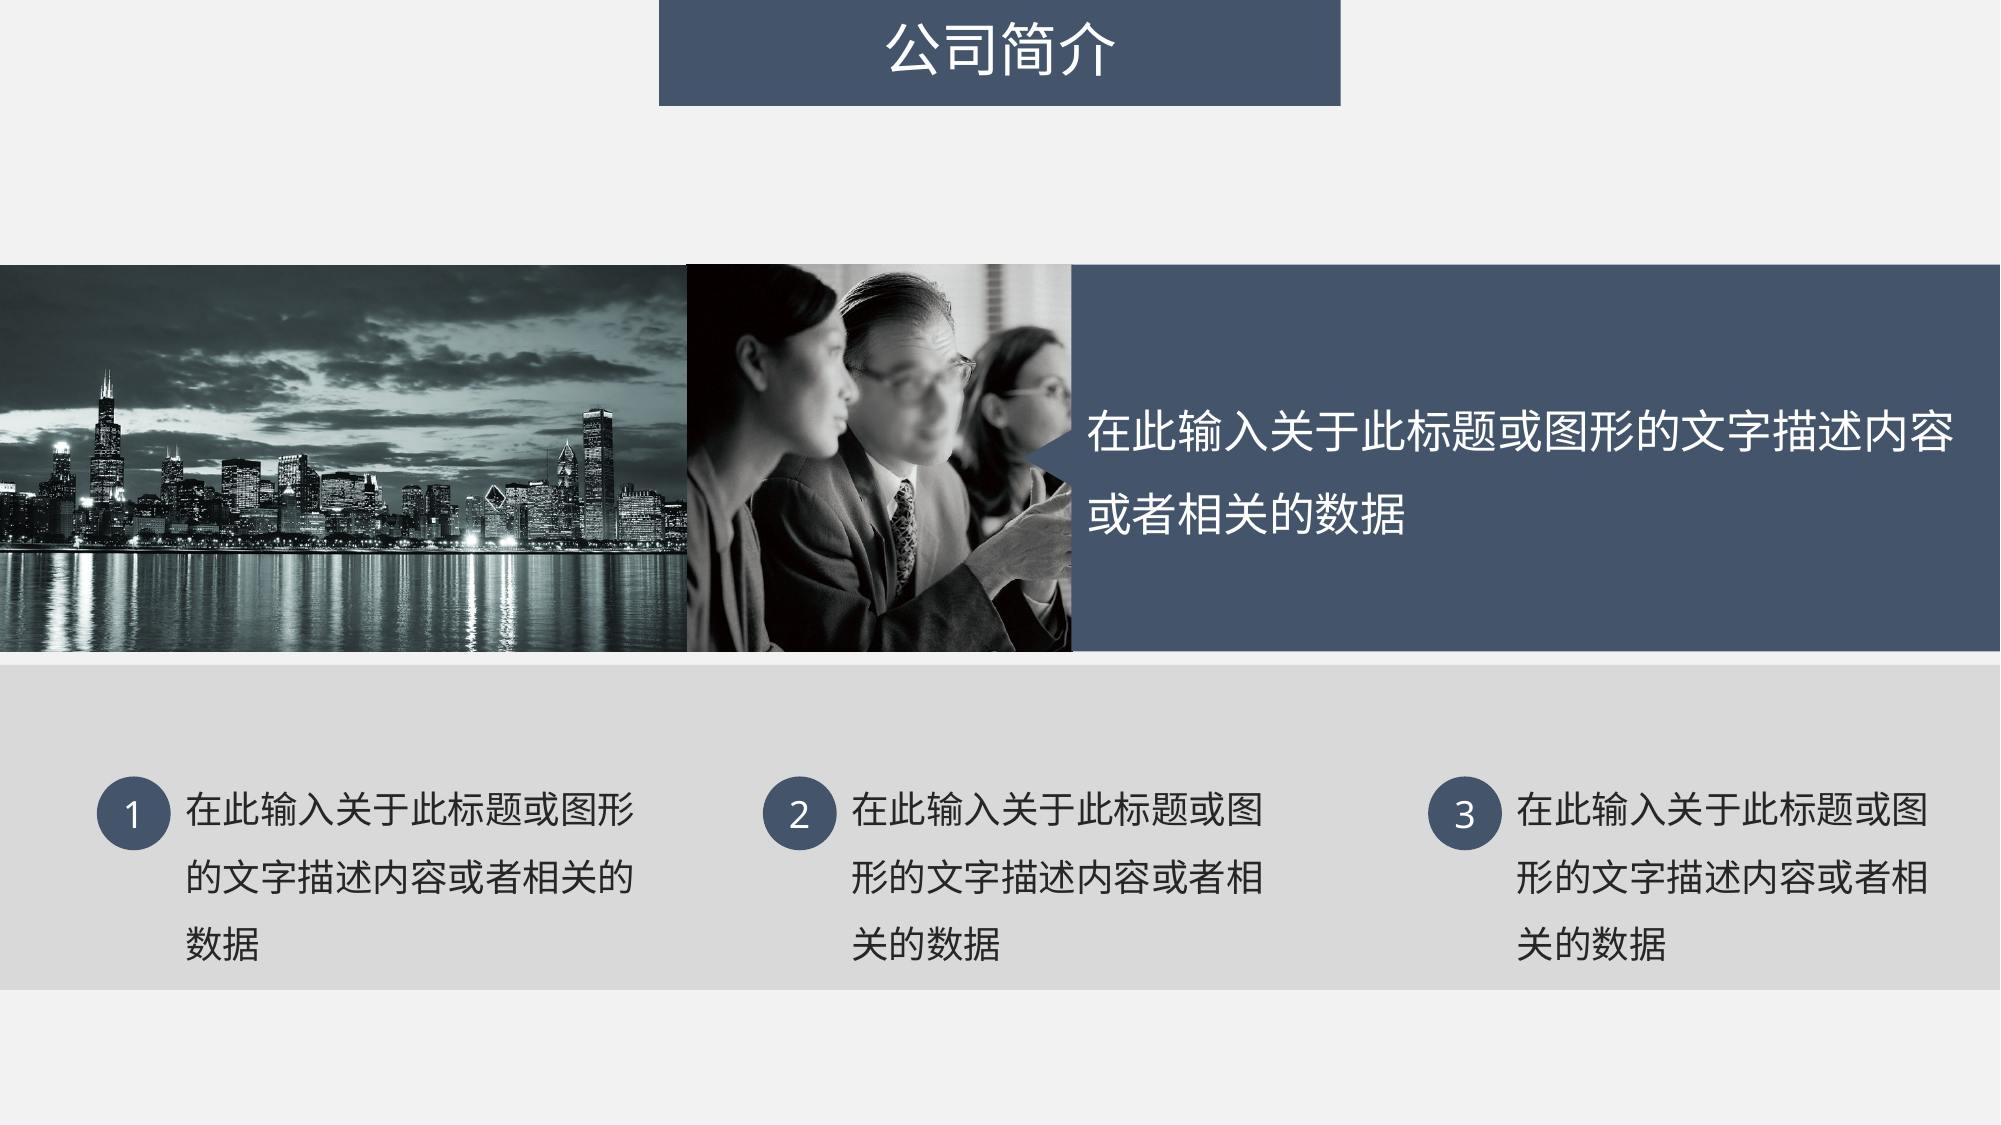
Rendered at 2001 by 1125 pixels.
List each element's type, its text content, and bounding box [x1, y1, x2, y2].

text_box 在此输入关于此标题或图形的文字描述内容或者相关的数据 [1501, 756, 1977, 974]
picture [0, 264, 1022, 652]
text_box [0, 664, 2000, 991]
text_box 在此输入关于此标题或图形的文字描述内容或者相关的数据 [836, 756, 1312, 974]
title 公司简介 [742, 13, 1258, 93]
text_box 在此输入关于此标题或图形的文字描述内容或者相关的数据 [170, 756, 662, 974]
text_box 3 [1427, 775, 1501, 852]
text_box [1022, 264, 2000, 652]
text_box 2 [761, 775, 836, 852]
text_box 1 [95, 775, 170, 852]
